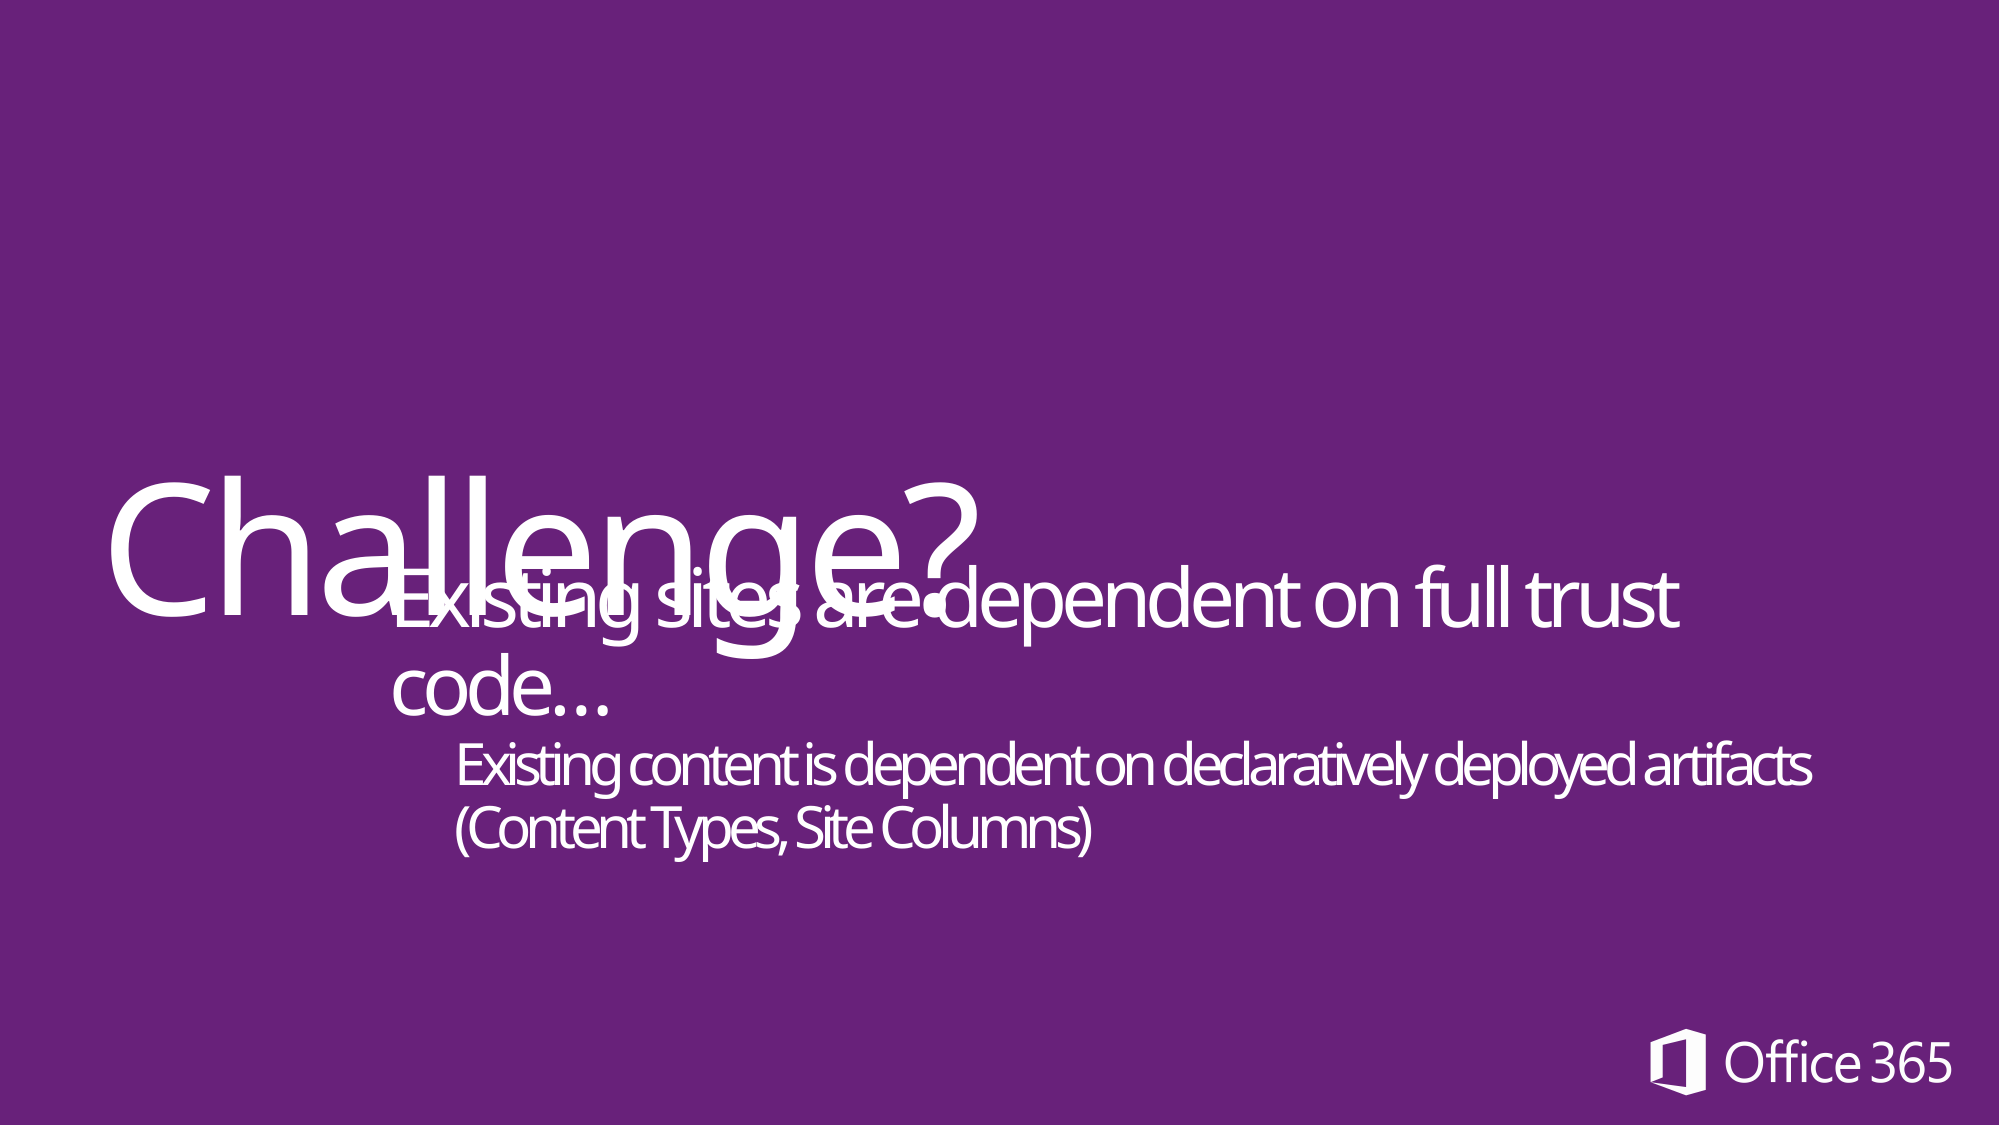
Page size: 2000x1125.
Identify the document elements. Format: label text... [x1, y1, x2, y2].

title Challenge? [85, 462, 1914, 663]
text_box Existing sites are dependent on full trust code… [374, 613, 1849, 741]
picture [1622, 1000, 1978, 1124]
text_box Existing content is dependent on declaratively deployed artifacts (Content Types, Site Columns) [440, 740, 1914, 869]
